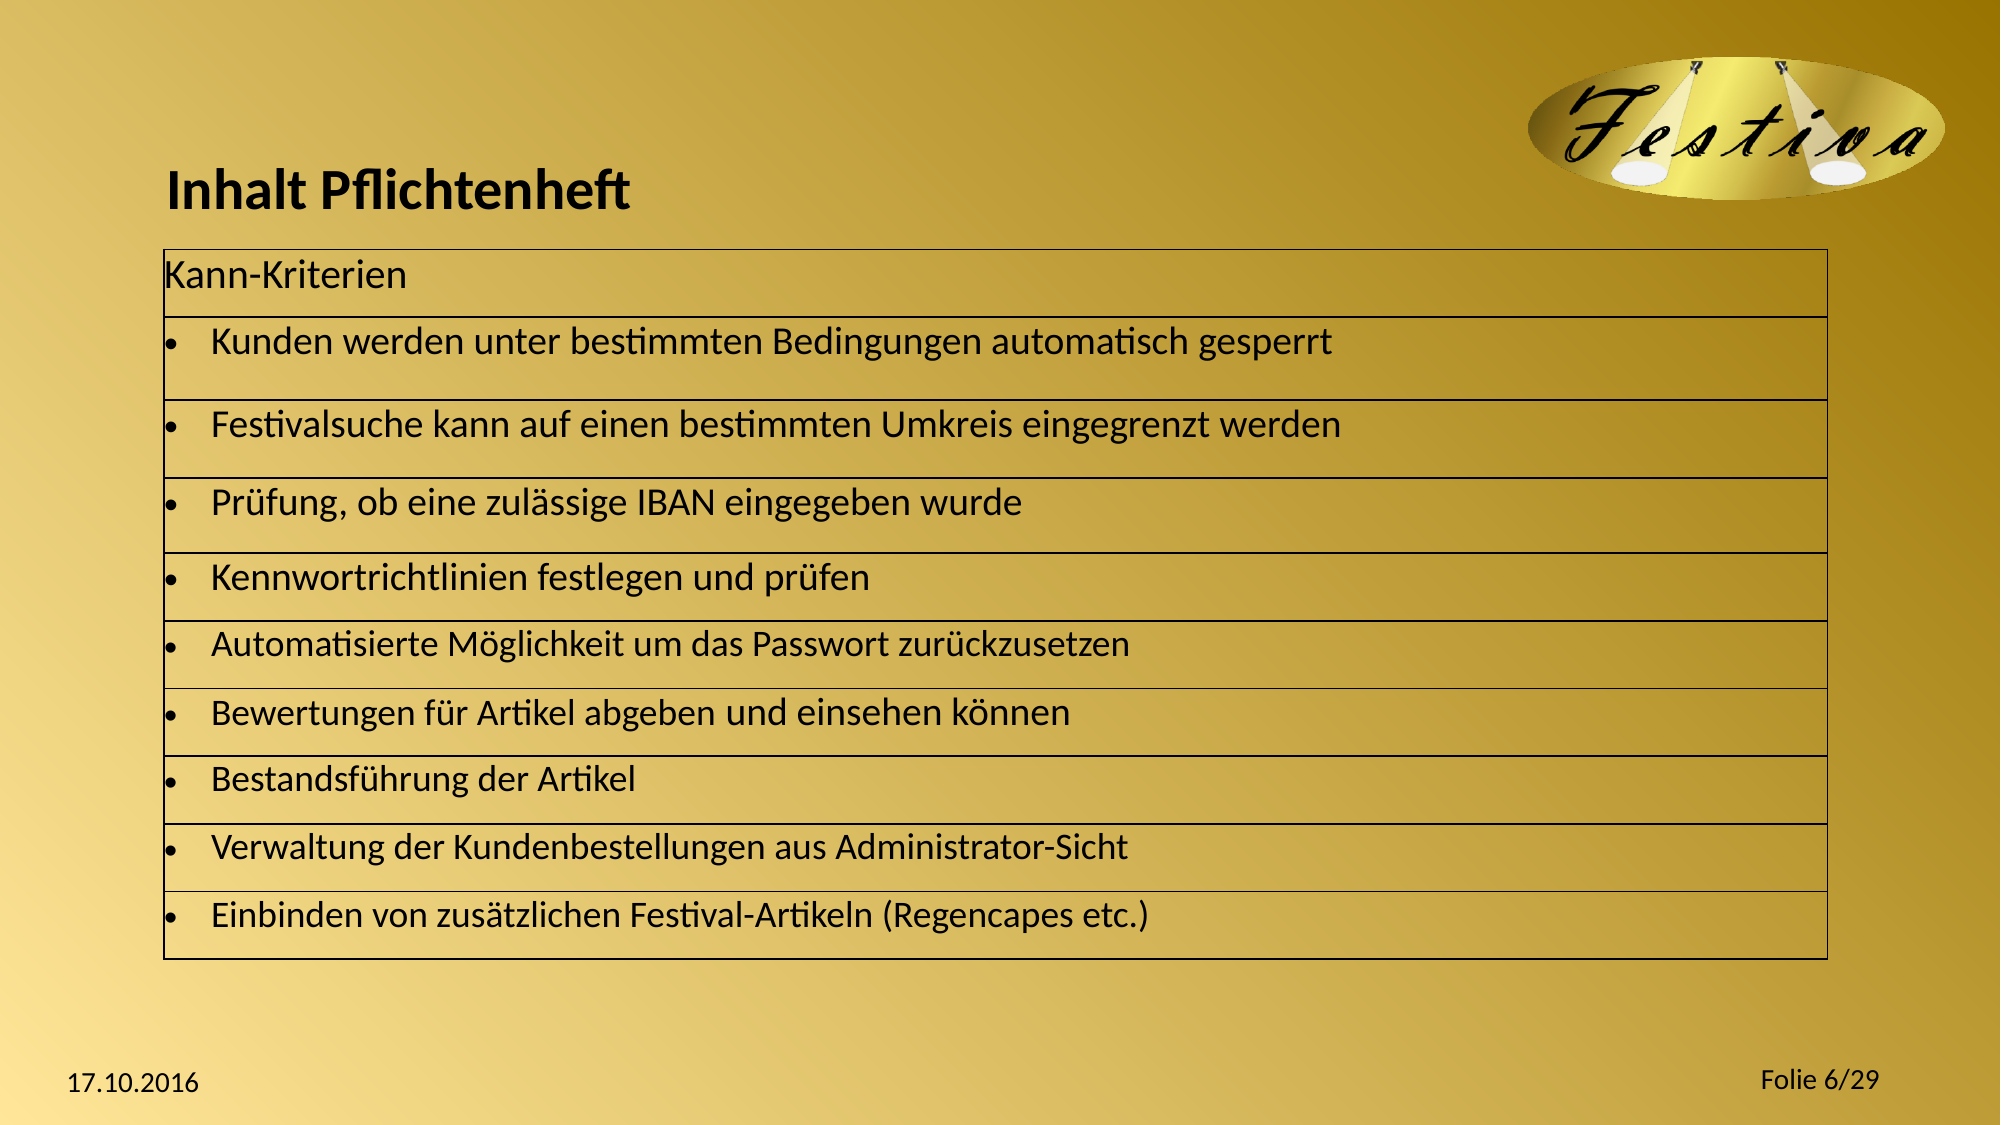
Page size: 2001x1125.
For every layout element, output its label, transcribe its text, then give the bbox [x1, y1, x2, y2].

table_cell Bestandsführung der Artikel [165, 757, 1827, 823]
table_header Kann-Kriterien [165, 250, 1827, 316]
picture [1522, 49, 1958, 209]
table_cell Verwaltung der Kundenbestellungen aus Administrator-Sicht [165, 825, 1827, 891]
table_cell Festivalsuche kann auf einen bestimmten Umkreis eingegrenzt werden [165, 401, 1827, 477]
table_cell Kennwortrichtlinien festlegen und prüfen [165, 554, 1827, 620]
table_cell Prüfung, ob eine zulässige IBAN eingegeben wurde [165, 479, 1827, 552]
table_cell Automatisierte Möglichkeit um das Passwort zurückzusetzen [165, 622, 1827, 688]
table_cell Einbinden von zusätzlichen Festival-Artikeln (Regencapes etc.) [165, 892, 1827, 958]
table_cell Kunden werden unter bestimmten Bedingungen automatisch gesperrt [165, 318, 1827, 399]
table_cell Bewertungen für Artikel abgeben und einsehen können [165, 689, 1827, 755]
text_box Inhalt Pflichtenheft [151, 144, 1256, 229]
